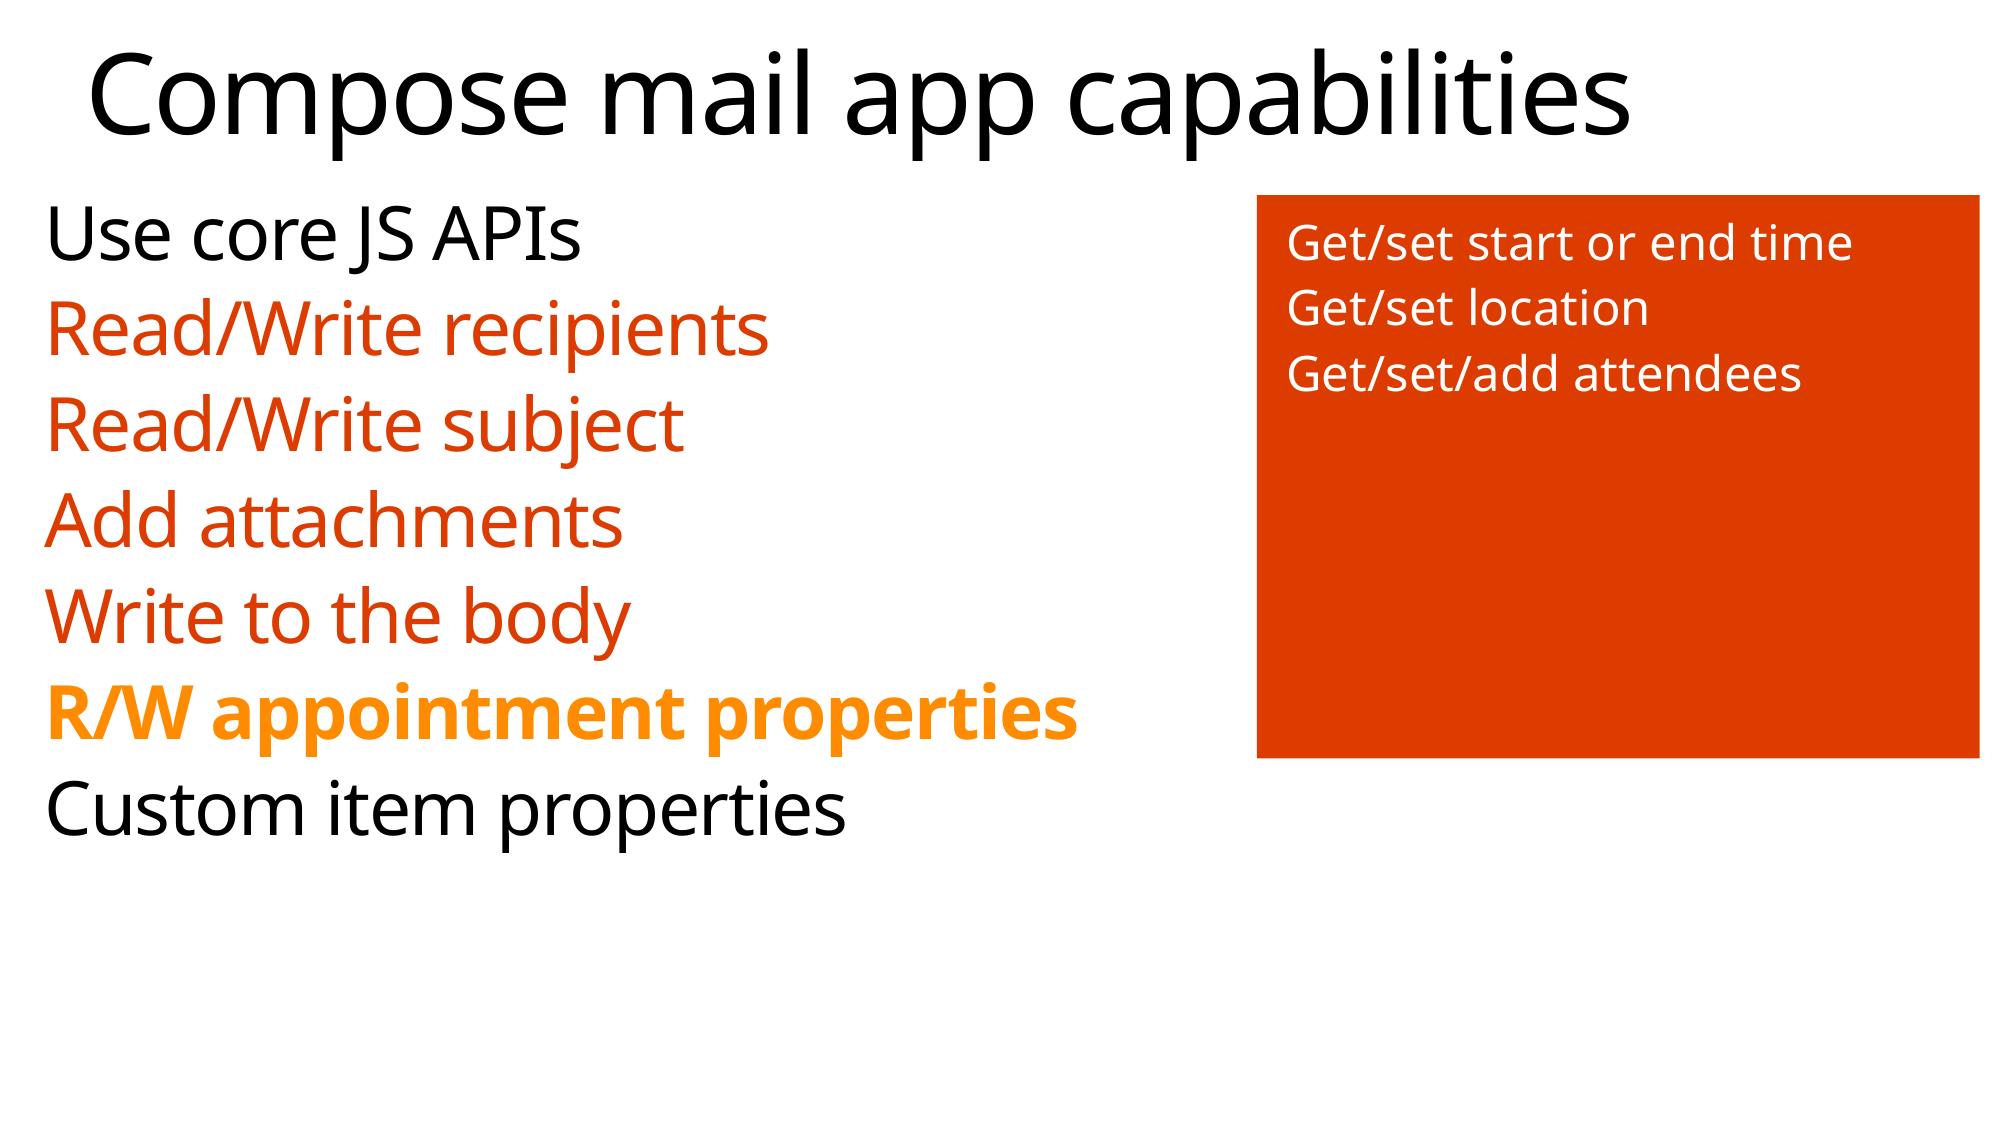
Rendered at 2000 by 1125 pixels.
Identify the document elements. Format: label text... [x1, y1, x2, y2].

title Compose mail app capabilities [85, 37, 1914, 161]
text_box Get/set start or end time Get/set location Get/set/add attendees [1256, 195, 1980, 425]
text_box [1256, 194, 1981, 759]
list Use core JS APIs Read/Write recipients Read/Write subject Add attachments Write to the body R/W appointment properties Custom item properties [44, 195, 1956, 968]
